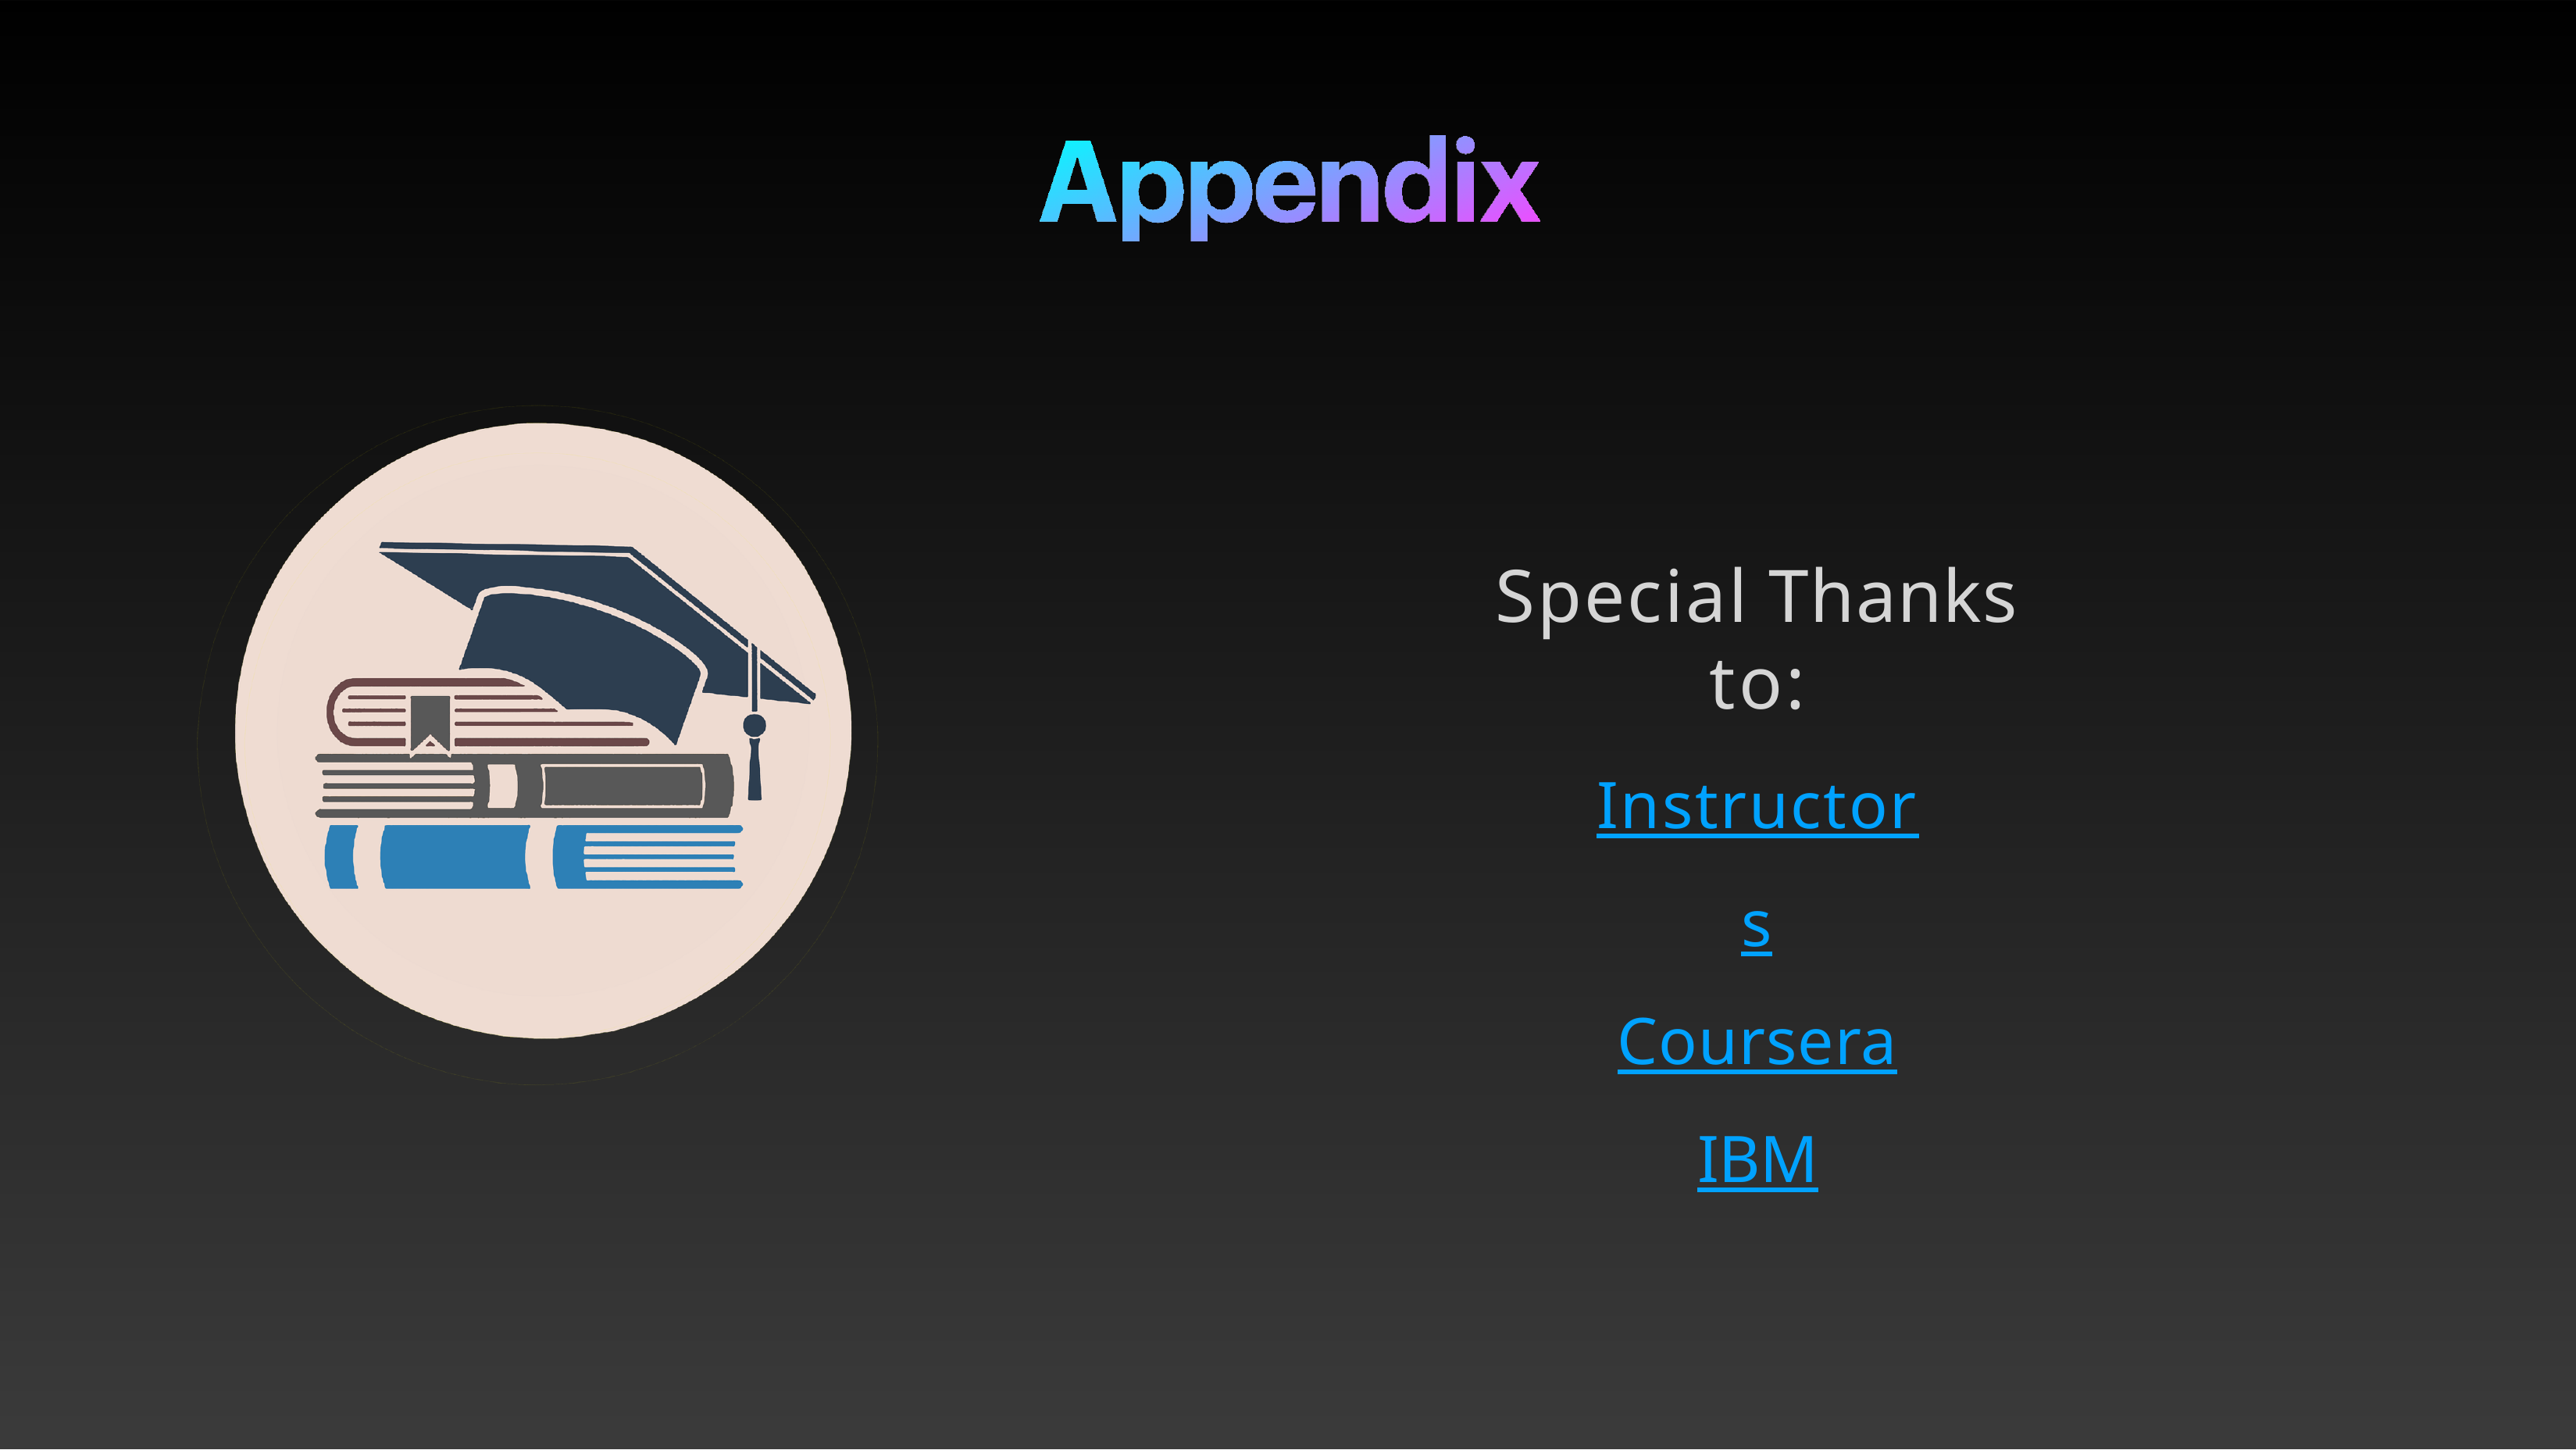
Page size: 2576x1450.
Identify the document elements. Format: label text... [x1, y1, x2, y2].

title Special Thanks to: Instructors Coursera IBM [1442, 502, 2073, 1196]
picture [0, 0, 2576, 1449]
